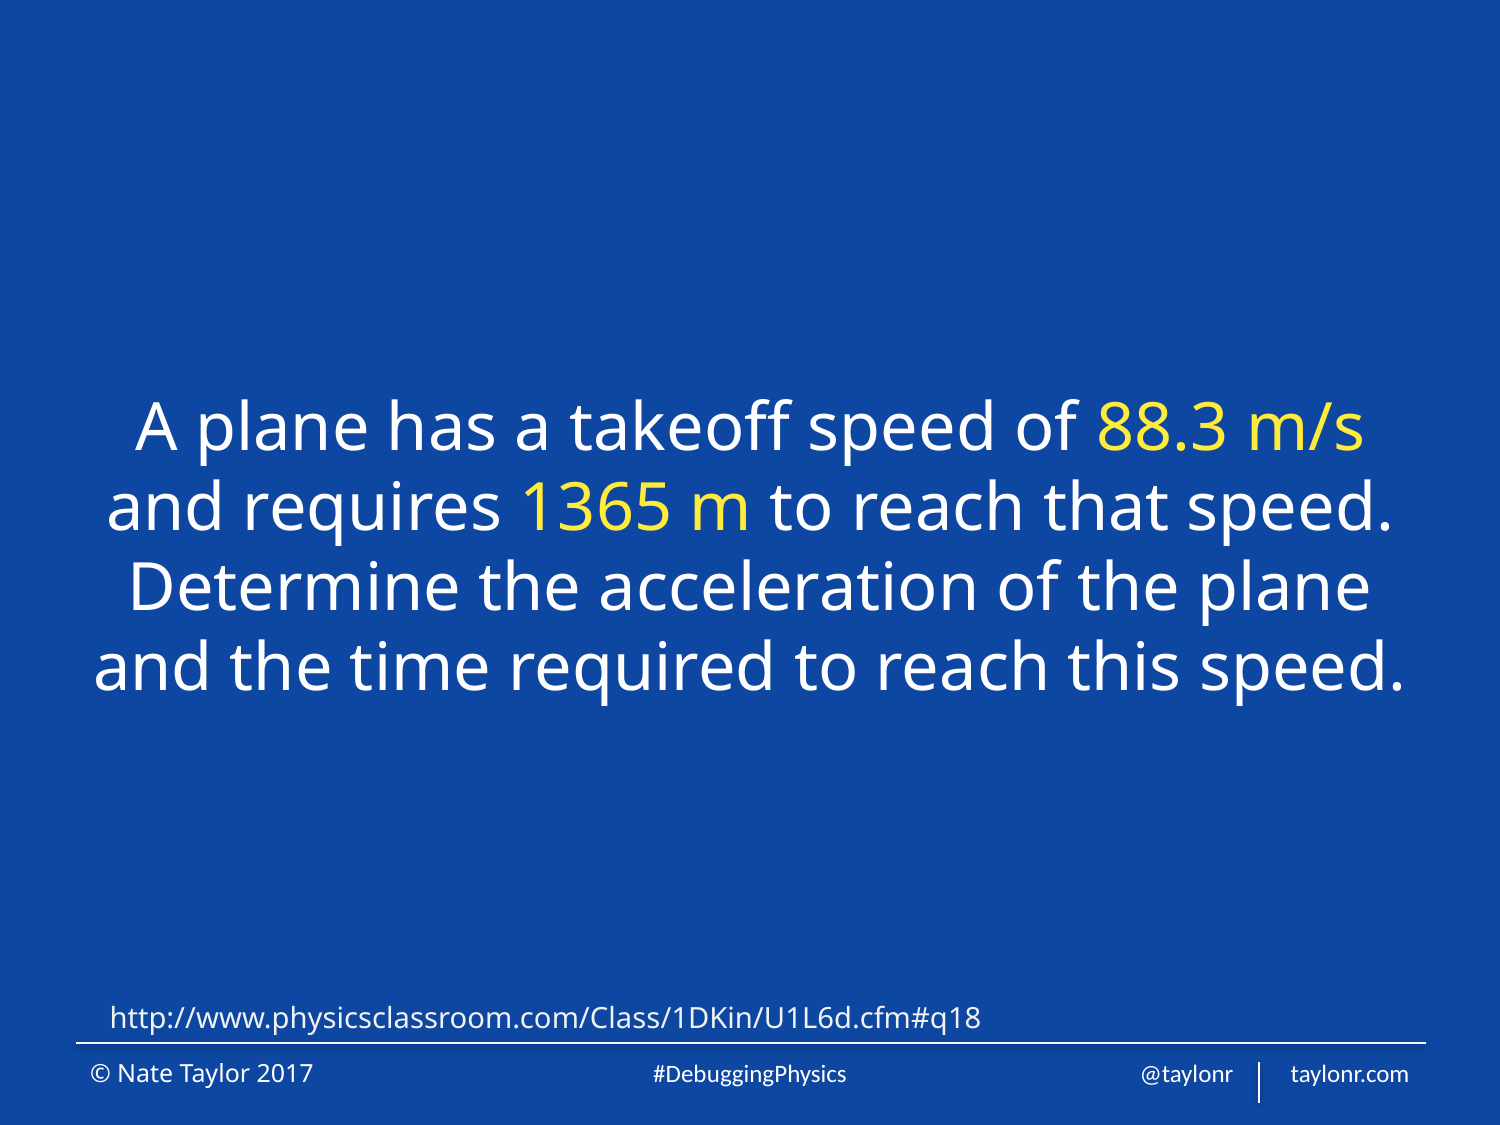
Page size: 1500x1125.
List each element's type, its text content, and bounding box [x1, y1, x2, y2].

title A plane has a takeoff speed of 88.3 m/s and requires 1365 m to reach that speed. Determine the acceleration of the plane and the time required to reach this speed. [75, 64, 1426, 1024]
text_box http://www.physicsclassroom.com/Class/1DKin/U1L6d.cfm#q18 [94, 992, 1407, 1042]
footer #DebuggingPhysics [496, 1042, 1004, 1103]
slide_number © Nate Taylor 2017 [75, 1042, 425, 1103]
slide_number @taylonr taylonr.com [1074, 1042, 1425, 1103]
